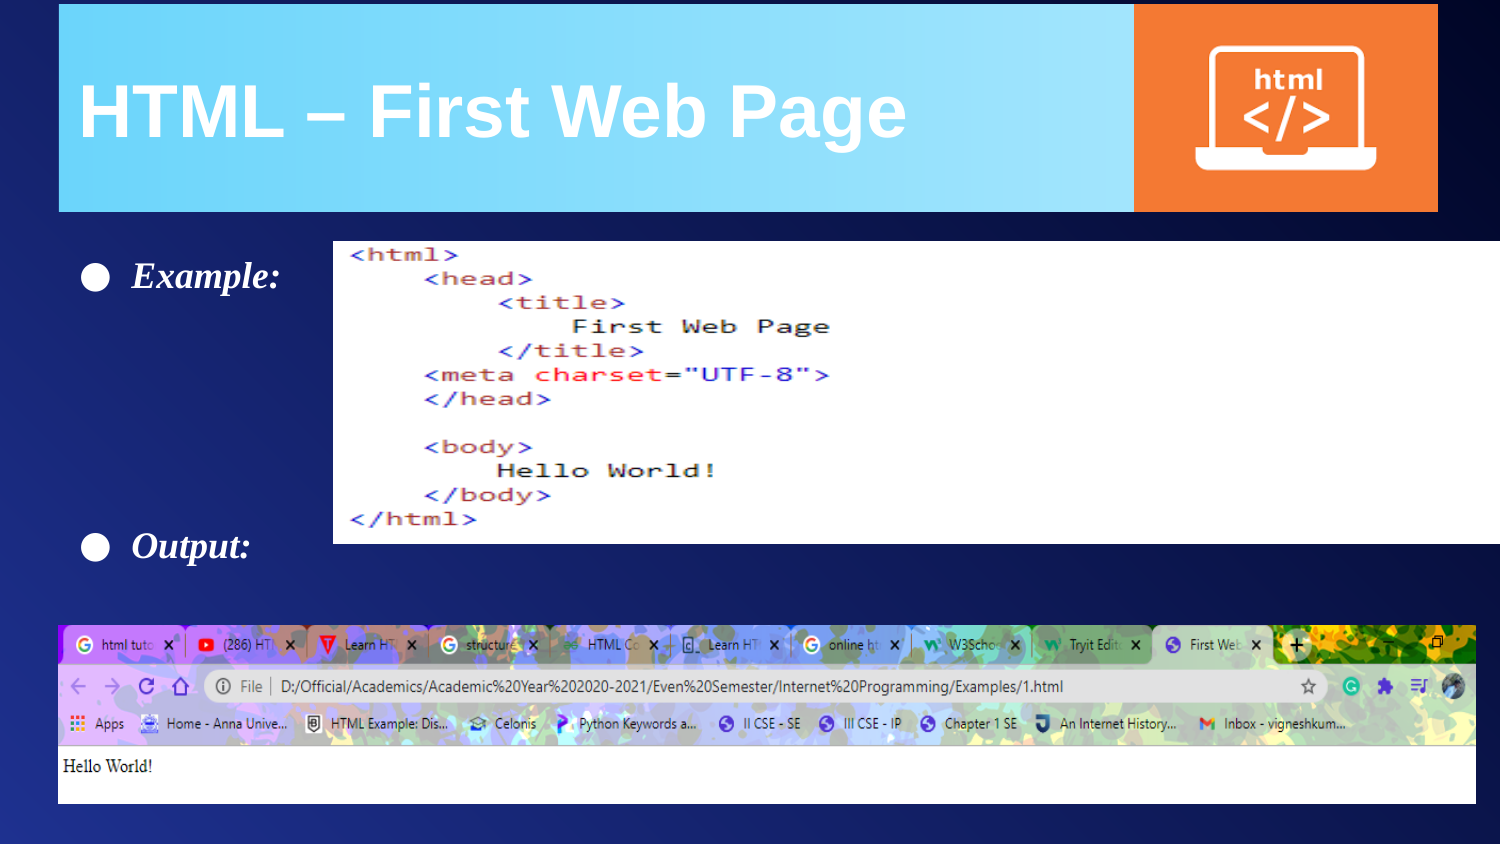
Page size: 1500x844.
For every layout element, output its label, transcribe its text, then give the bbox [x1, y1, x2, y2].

picture [58, 625, 1476, 804]
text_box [58, 3, 1438, 213]
picture [332, 241, 1500, 544]
list Example: Output: [41, 235, 1425, 801]
